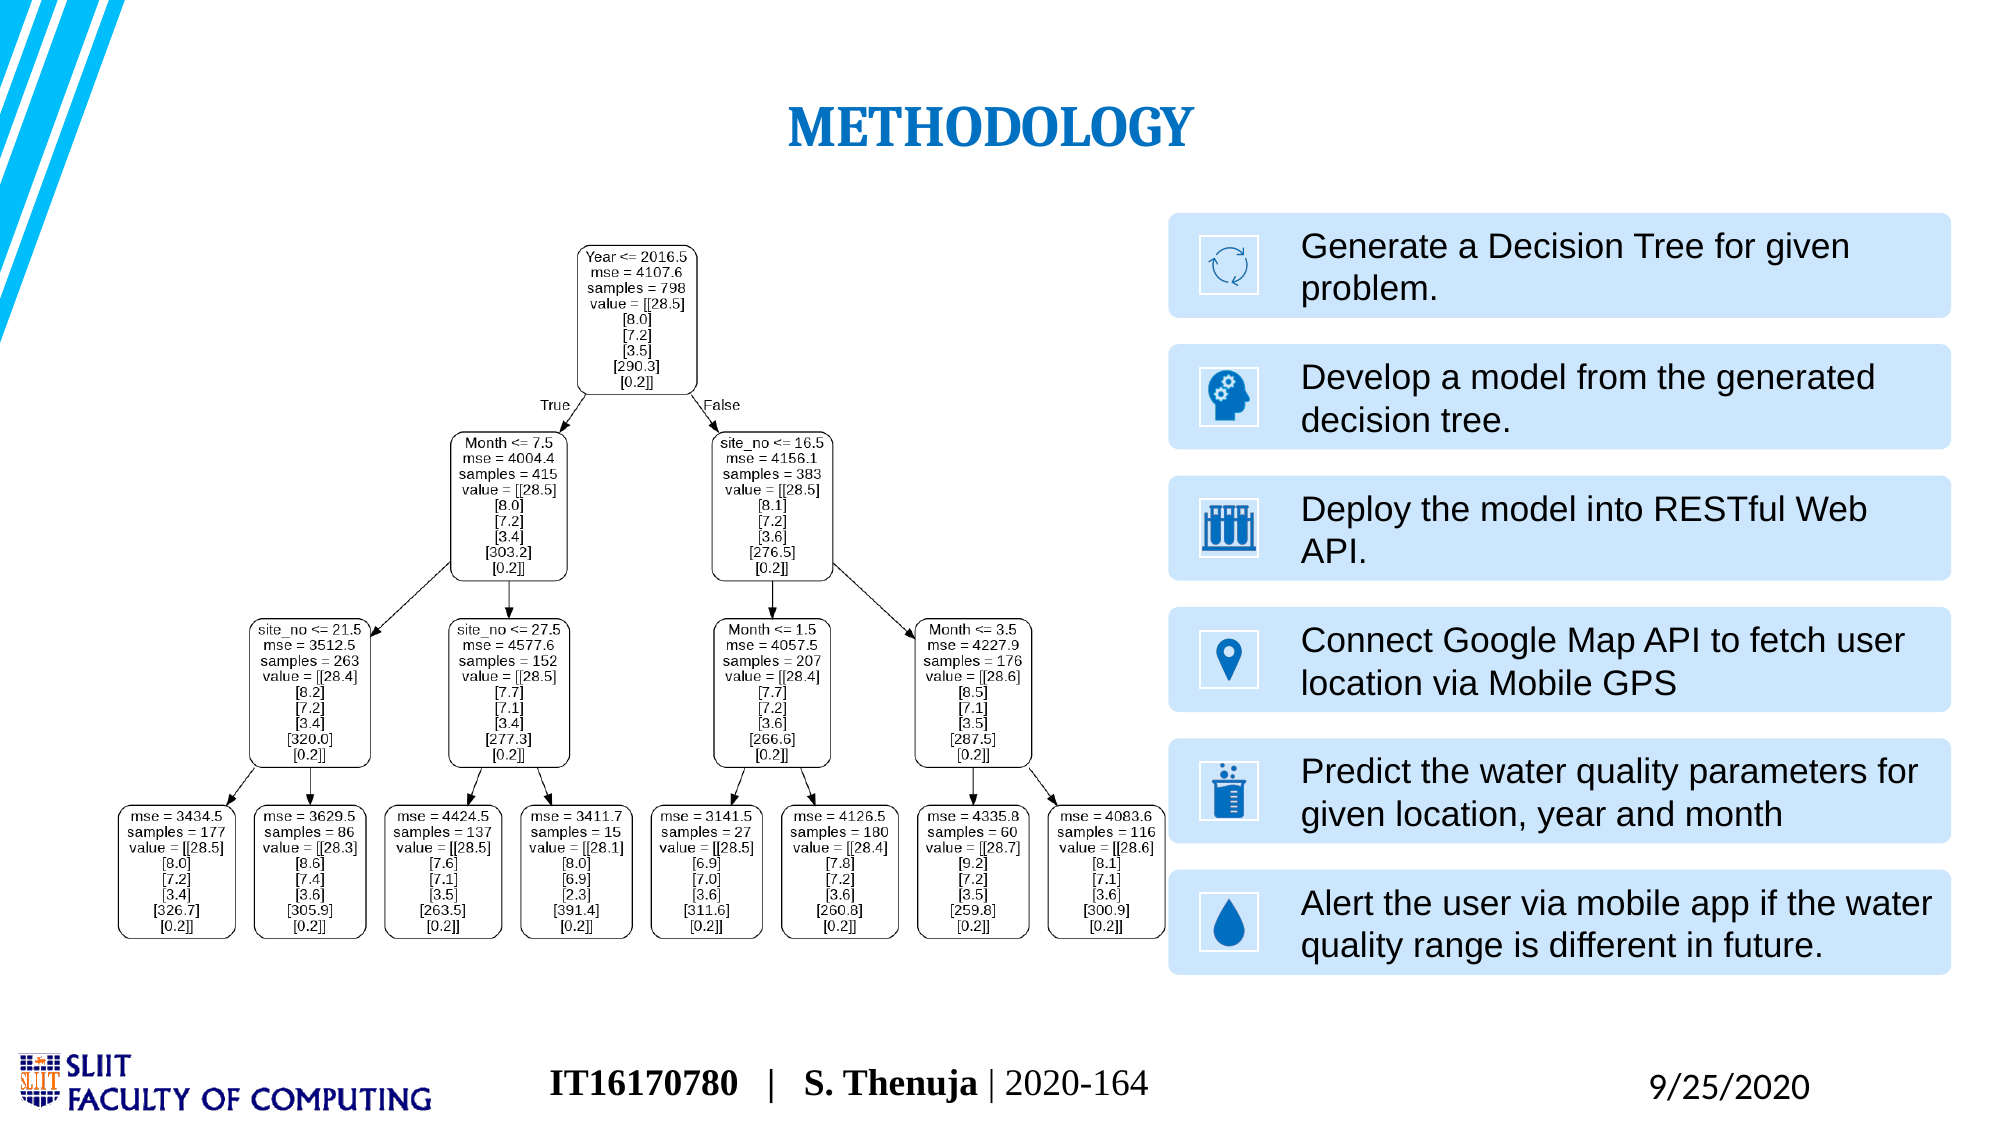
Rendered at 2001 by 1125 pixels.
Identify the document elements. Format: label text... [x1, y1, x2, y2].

picture [1, 1034, 452, 1124]
text_box METHODOLOGY [772, 0, 1381, 241]
picture [114, 241, 1168, 942]
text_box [1168, 212, 1952, 976]
text_box 9/25/2020 [1633, 1054, 1838, 1115]
text_box IT16170780 | S. Thenuja | 2020-164 [534, 1076, 1535, 1111]
